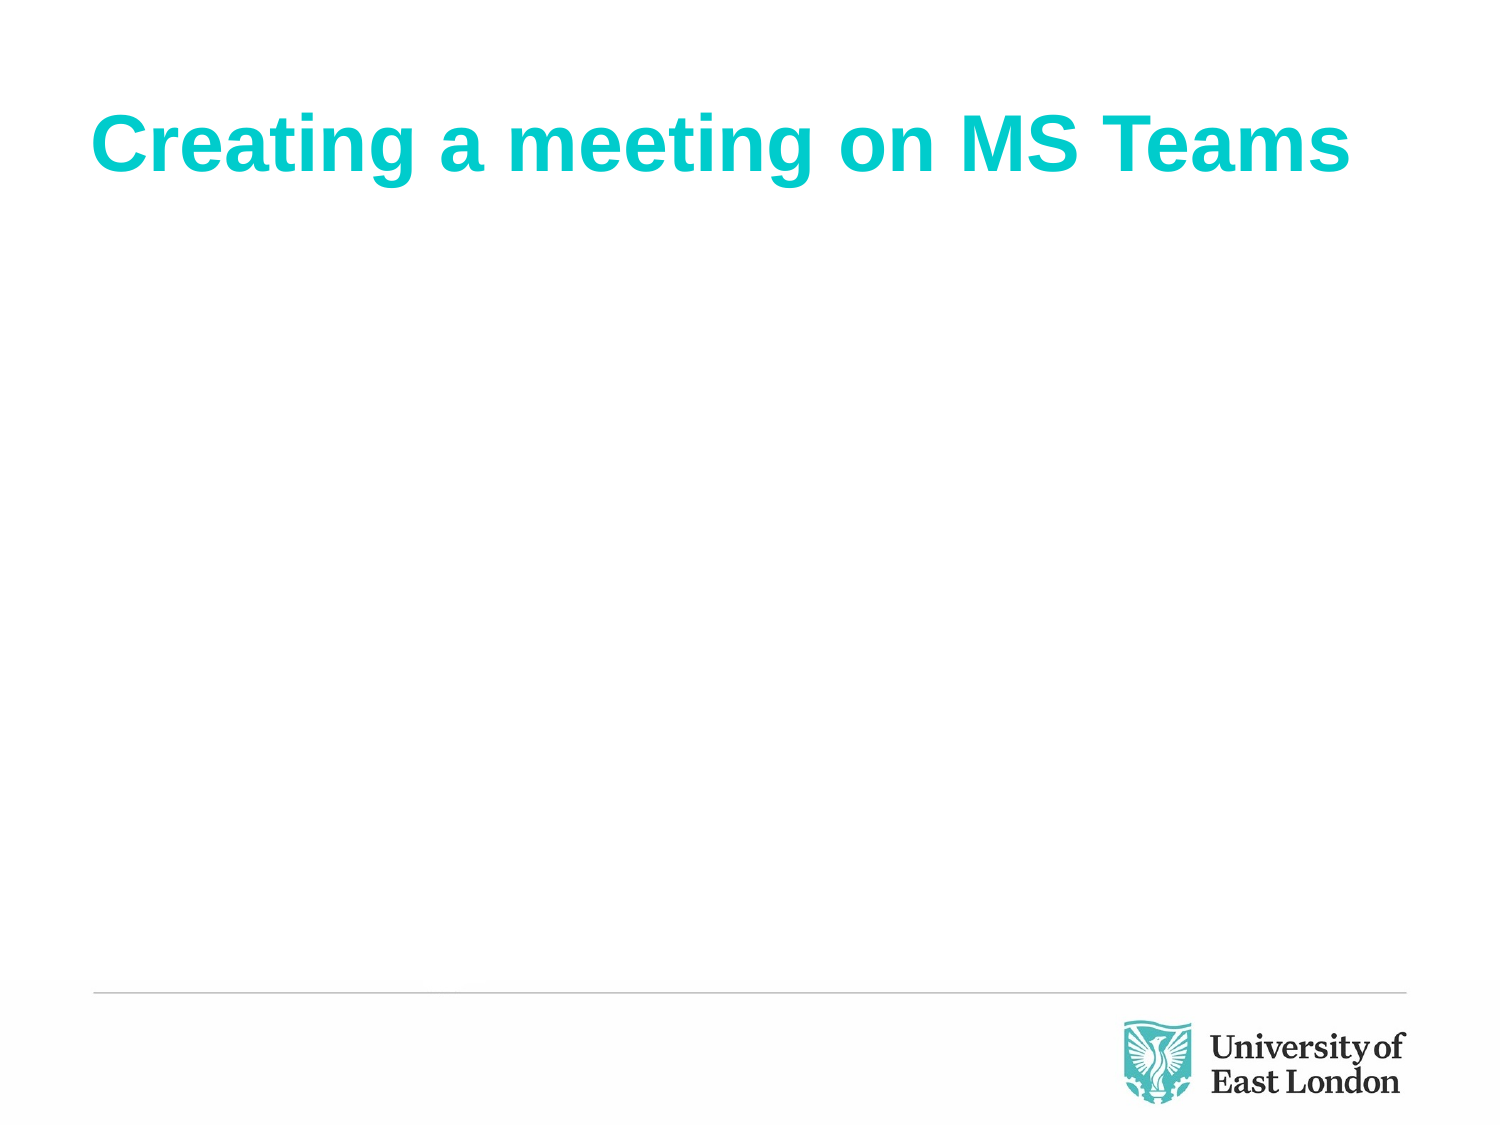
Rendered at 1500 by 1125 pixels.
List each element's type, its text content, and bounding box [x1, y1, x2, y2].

picture [0, 980, 1500, 1125]
title Creating a meeting on MS Teams [75, 45, 1425, 233]
